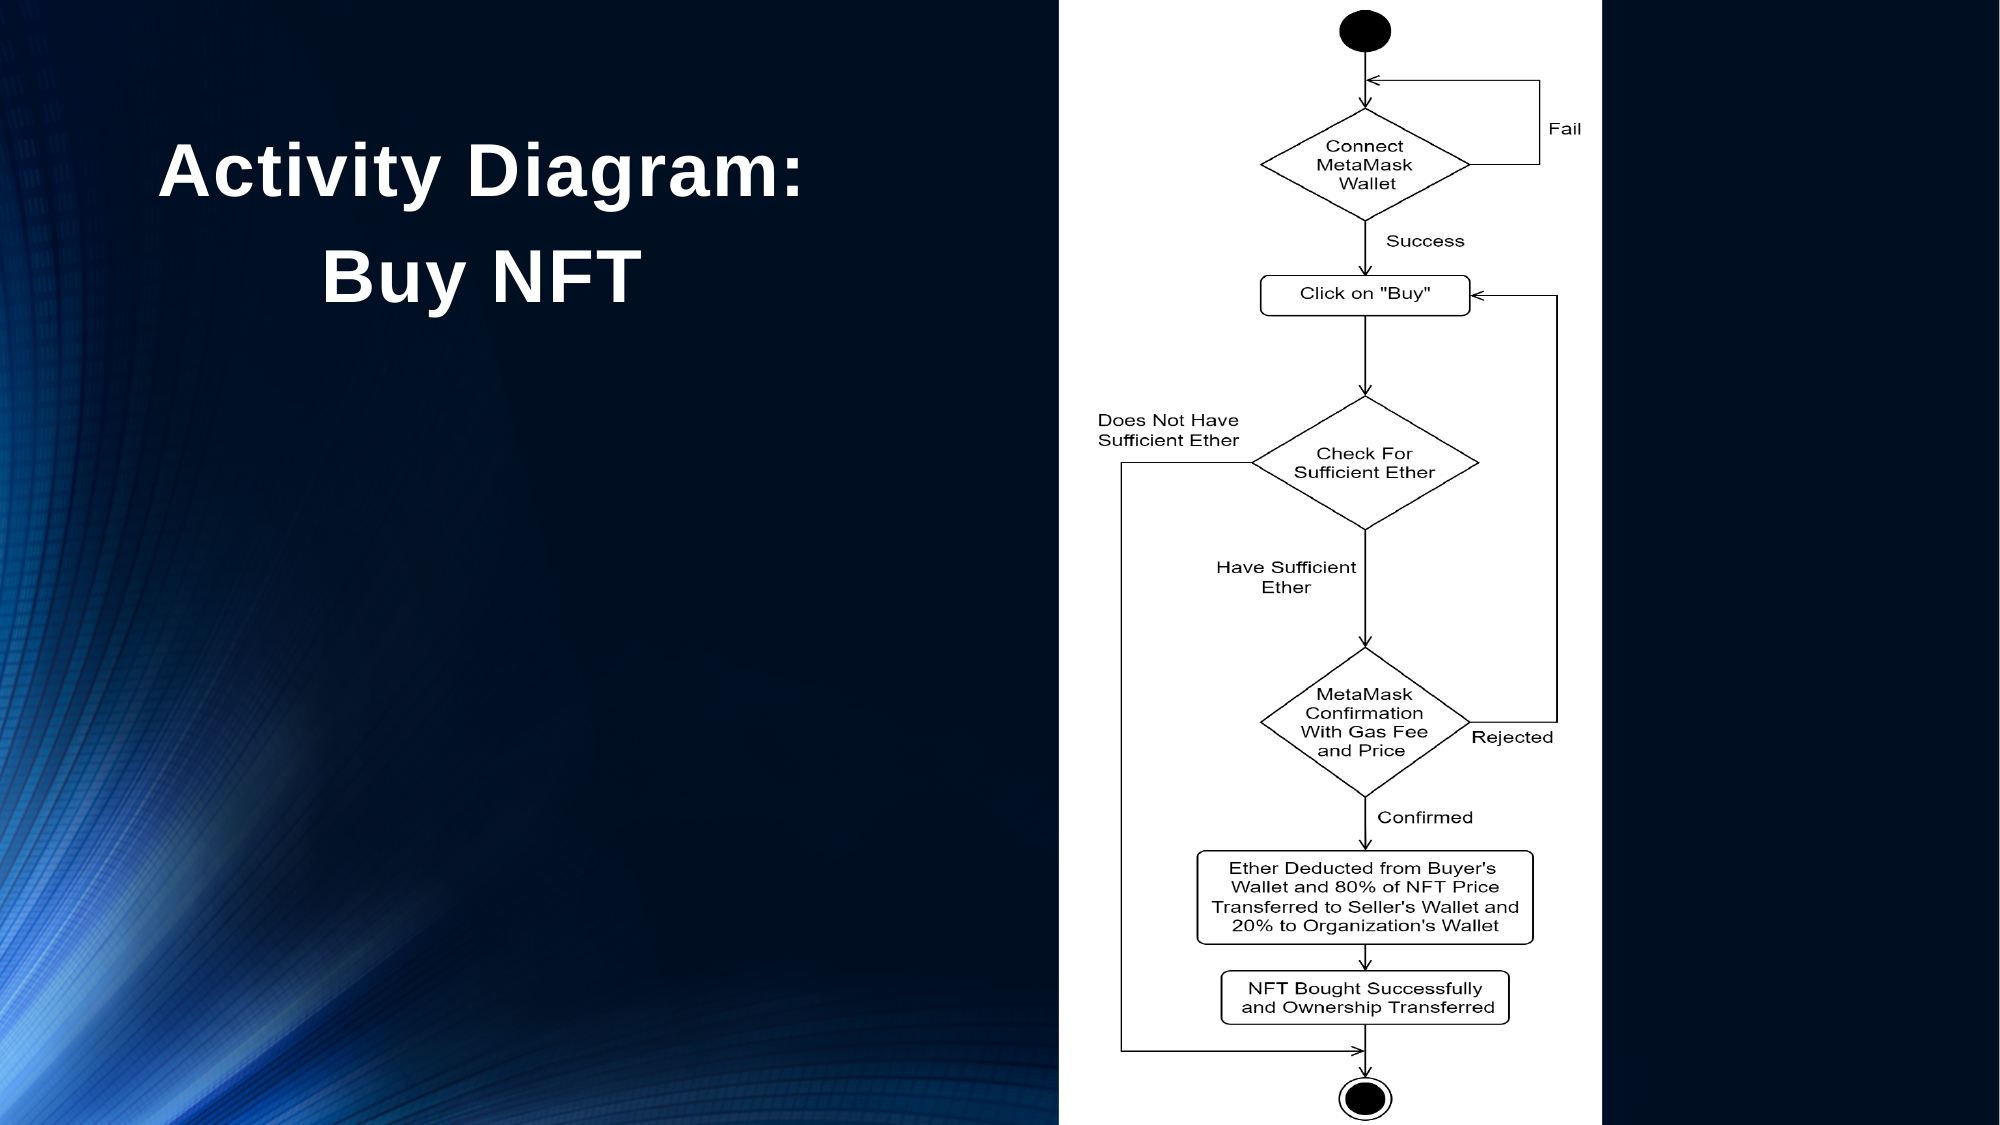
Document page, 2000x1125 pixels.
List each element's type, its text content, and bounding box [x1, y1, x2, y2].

picture [0, 0, 2000, 1125]
text_box Activity Diagram: Buy NFT [129, 113, 835, 327]
